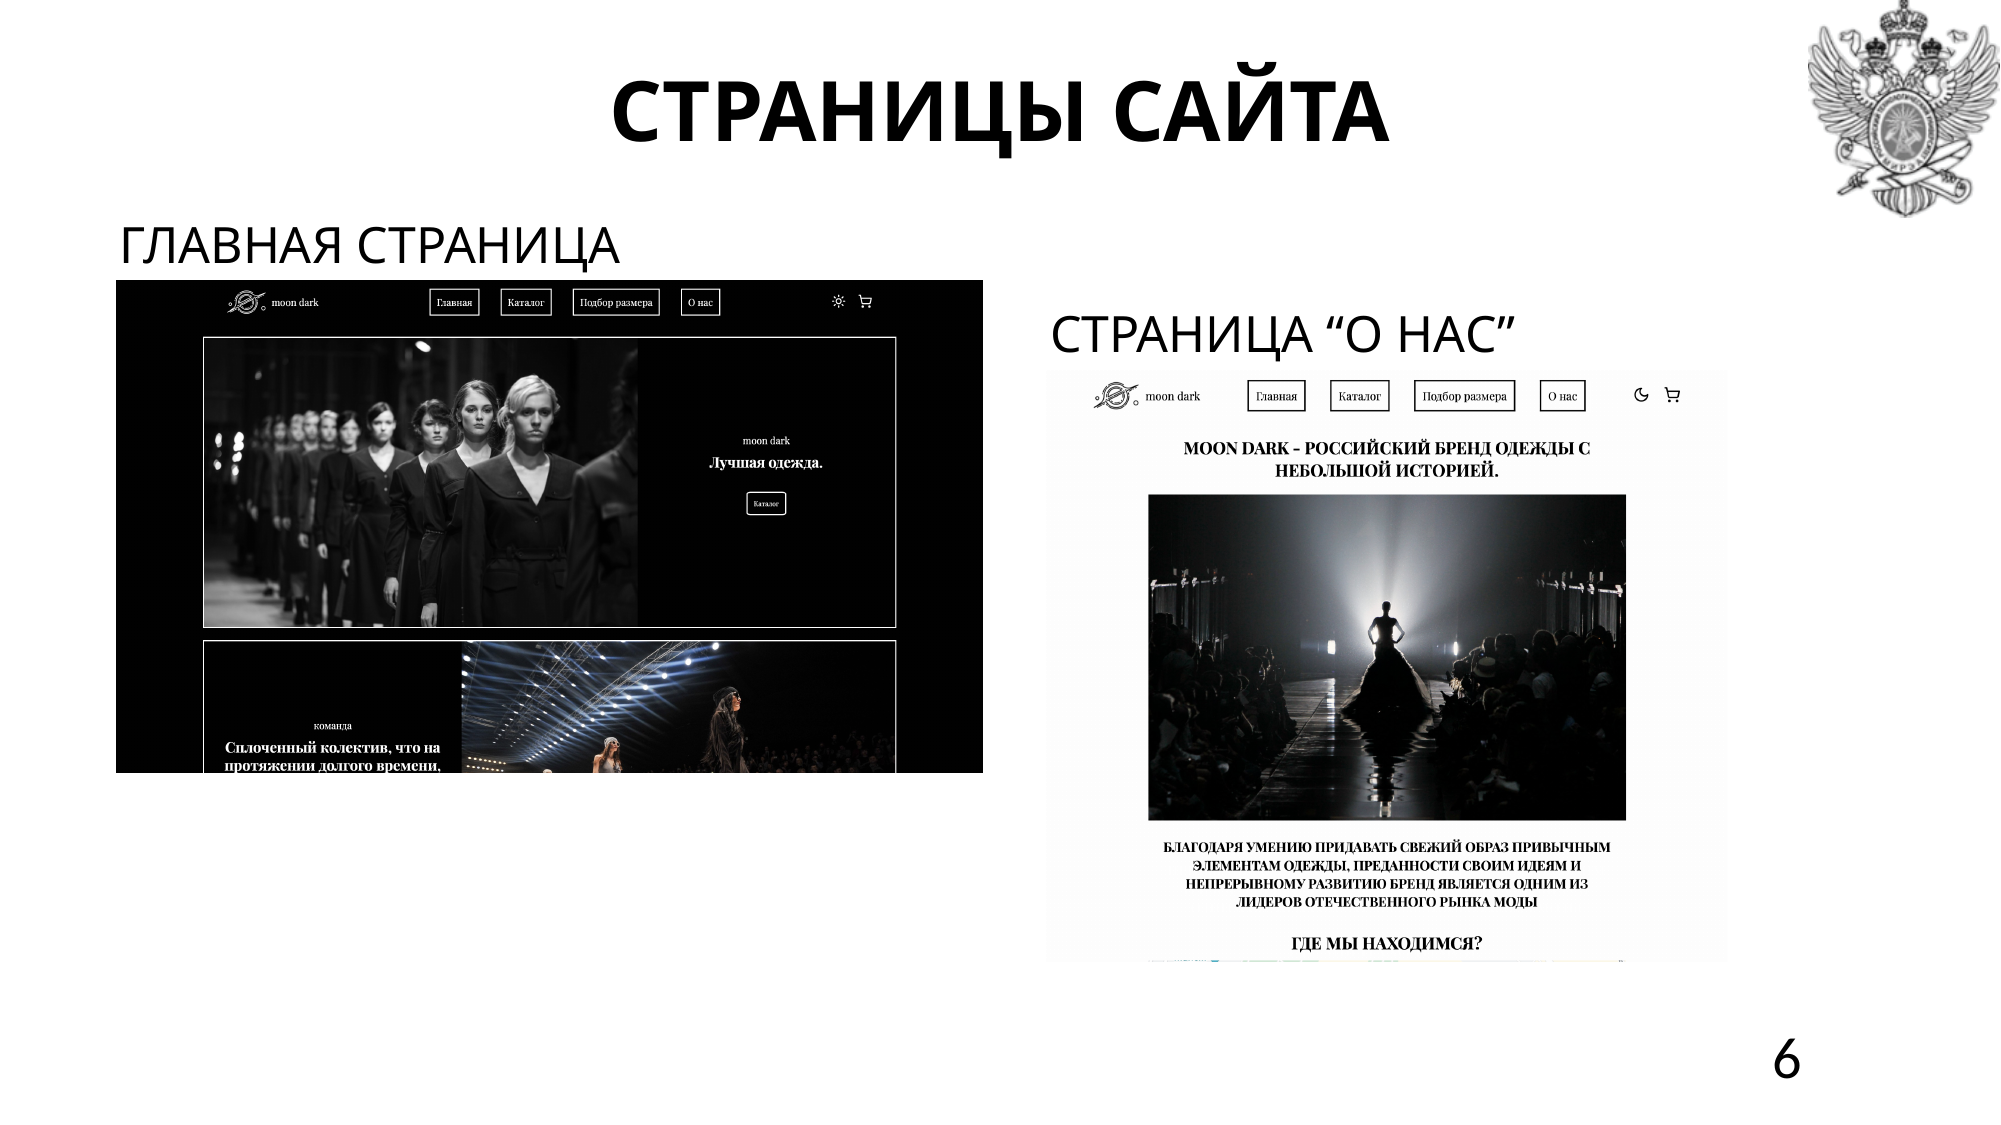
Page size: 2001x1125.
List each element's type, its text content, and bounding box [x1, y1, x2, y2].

text_box СТРАНИЦЫ САЙТА [595, 50, 1405, 166]
picture [116, 280, 983, 773]
picture [1046, 370, 1728, 962]
text_box 6 [1575, 1012, 2000, 1125]
text_box СТРАНИЦА “О НАС” [1035, 294, 1530, 370]
text_box ГЛАВНАЯ СТРАНИЦА [104, 206, 636, 281]
picture [1808, 0, 2000, 218]
